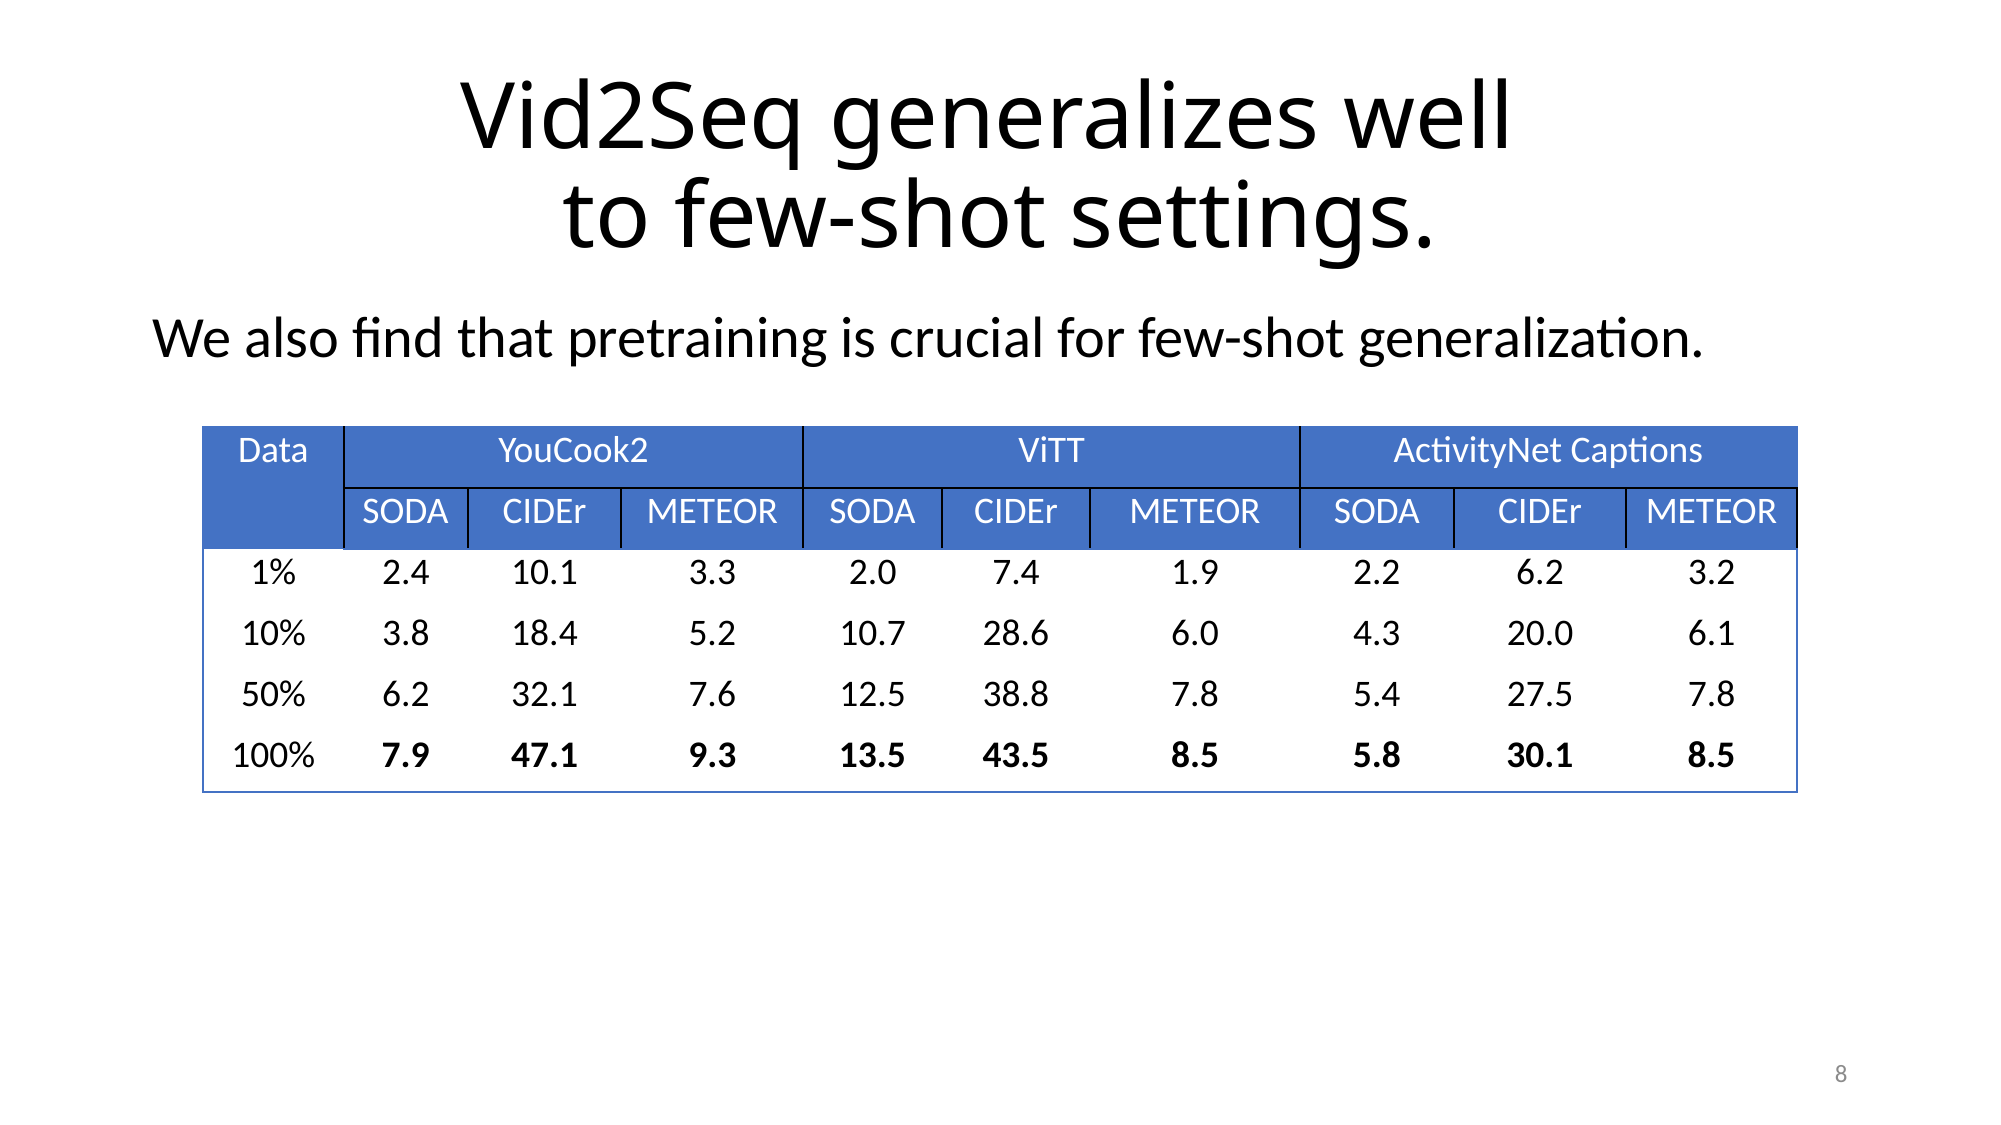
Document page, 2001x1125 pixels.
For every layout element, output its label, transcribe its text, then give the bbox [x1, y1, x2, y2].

table_cell 7.8 [1090, 671, 1300, 731]
table_cell 50% [204, 671, 344, 731]
table_cell 8.5 [1626, 731, 1796, 791]
table_cell 13.5 [803, 731, 942, 791]
table_header YouCook2 [345, 428, 802, 487]
table_cell 47.1 [468, 731, 621, 791]
title Vid2Seq generalizes well to few-shot settings. [137, 59, 1863, 278]
table_cell 3.8 [344, 610, 468, 671]
table_cell 5.8 [1300, 731, 1454, 791]
table_cell SODA [345, 489, 467, 548]
table_cell 43.5 [942, 731, 1090, 791]
table_cell 7.6 [621, 671, 803, 731]
table_cell 3.3 [621, 550, 803, 610]
table_cell METEOR [1627, 489, 1796, 548]
table_cell 18.4 [468, 610, 621, 671]
table_cell 28.6 [942, 610, 1090, 671]
table_cell 7.9 [344, 731, 468, 791]
table_cell METEOR [622, 489, 802, 548]
table_cell 1% [204, 549, 344, 610]
table_cell 5.4 [1300, 671, 1454, 731]
table_cell 7.4 [942, 550, 1090, 610]
table_header ActivityNet Captions [1301, 428, 1796, 487]
list We also find that pretraining is crucial for few-shot generalization. [137, 299, 1863, 424]
table_cell SODA [1301, 489, 1453, 548]
table_cell 2.4 [344, 550, 468, 610]
table_cell 1.9 [1090, 550, 1300, 610]
table_header ViTT [804, 428, 1299, 487]
table_cell 6.2 [344, 671, 468, 731]
table_cell 100% [204, 731, 344, 791]
table_cell 3.2 [1626, 550, 1796, 610]
table_cell 2.0 [803, 550, 942, 610]
table_cell 10.1 [468, 550, 621, 610]
table_cell 6.0 [1090, 610, 1300, 671]
table_cell 27.5 [1454, 671, 1626, 731]
table_cell 10% [204, 610, 344, 671]
table_cell CIDEr [469, 489, 620, 548]
table_cell 7.8 [1626, 671, 1796, 731]
table_cell 10.7 [803, 610, 942, 671]
table_cell CIDEr [943, 489, 1089, 548]
table_cell 38.8 [942, 671, 1090, 731]
table_cell 6.1 [1626, 610, 1796, 671]
table_cell 8.5 [1090, 731, 1300, 791]
table_cell SODA [804, 489, 941, 548]
table_cell 30.1 [1454, 731, 1626, 791]
table_cell 2.2 [1300, 550, 1454, 610]
table_cell METEOR [1091, 489, 1299, 548]
slide_number 8 [1412, 1042, 1863, 1103]
table_cell 32.1 [468, 671, 621, 731]
table_header Data [204, 428, 343, 549]
table_cell CIDEr [1455, 489, 1625, 548]
table_cell 6.2 [1454, 550, 1626, 610]
table_cell 9.3 [621, 731, 803, 791]
table_cell 5.2 [621, 610, 803, 671]
table_cell 12.5 [803, 671, 942, 731]
table_cell 20.0 [1454, 610, 1626, 671]
table_cell 4.3 [1300, 610, 1454, 671]
